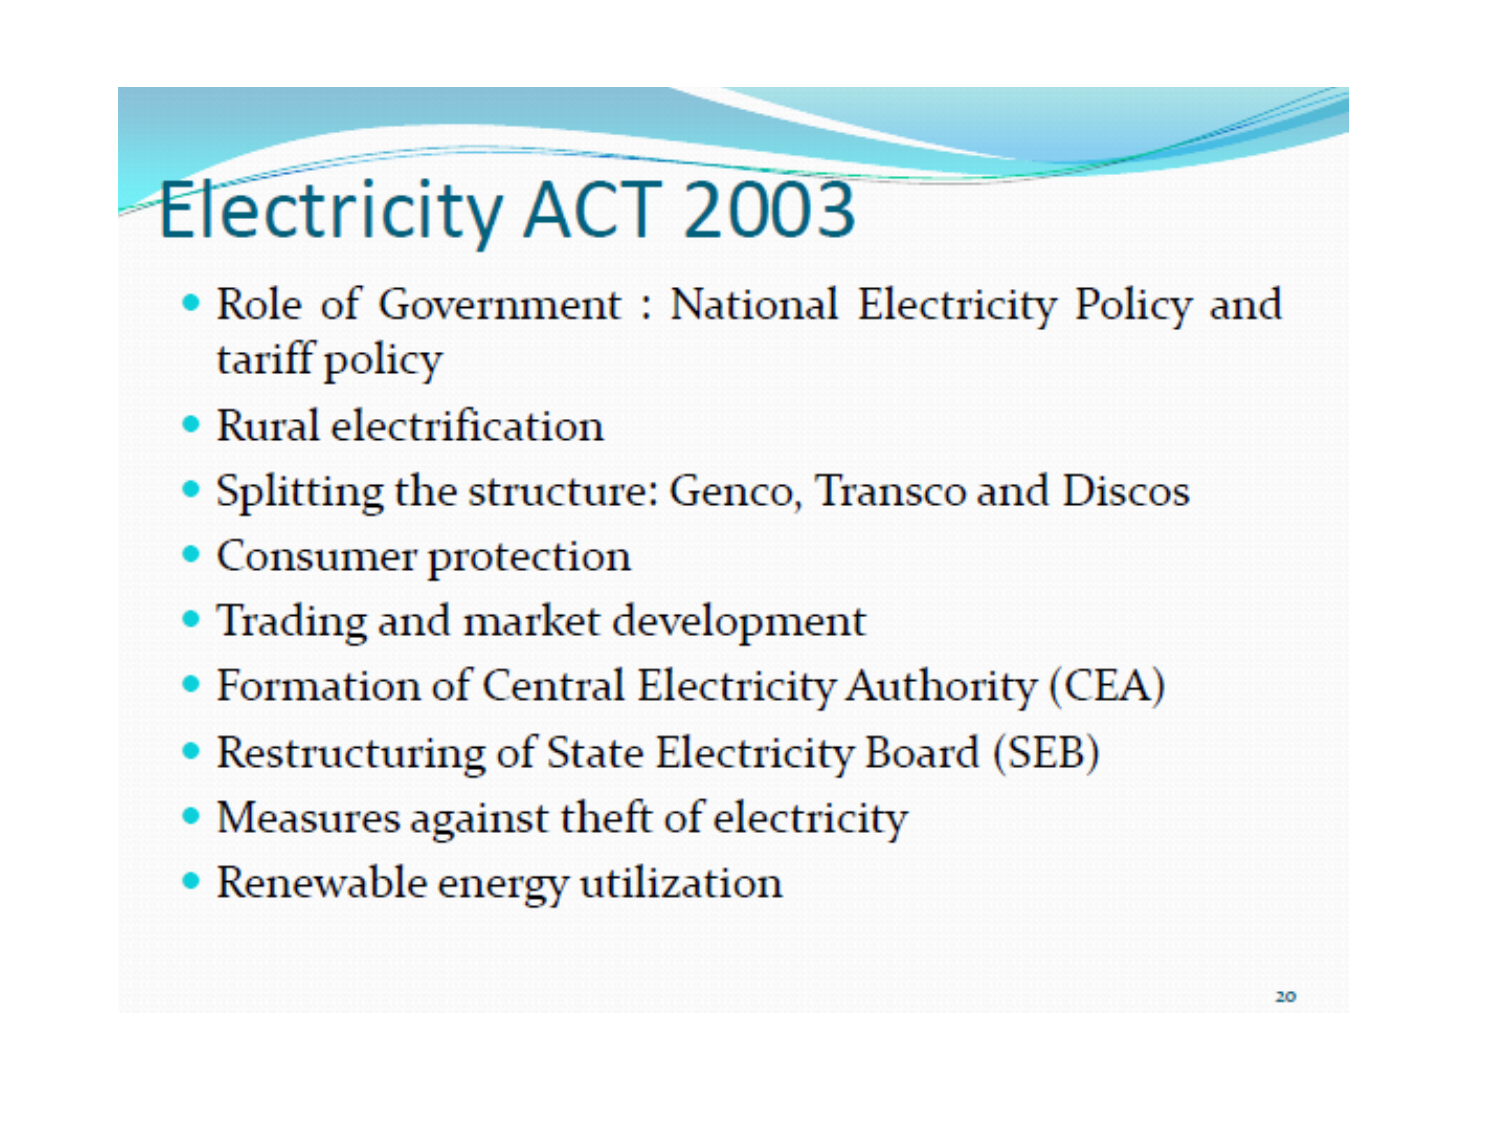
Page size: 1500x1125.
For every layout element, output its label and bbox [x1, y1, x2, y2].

picture [117, 87, 1349, 1013]
